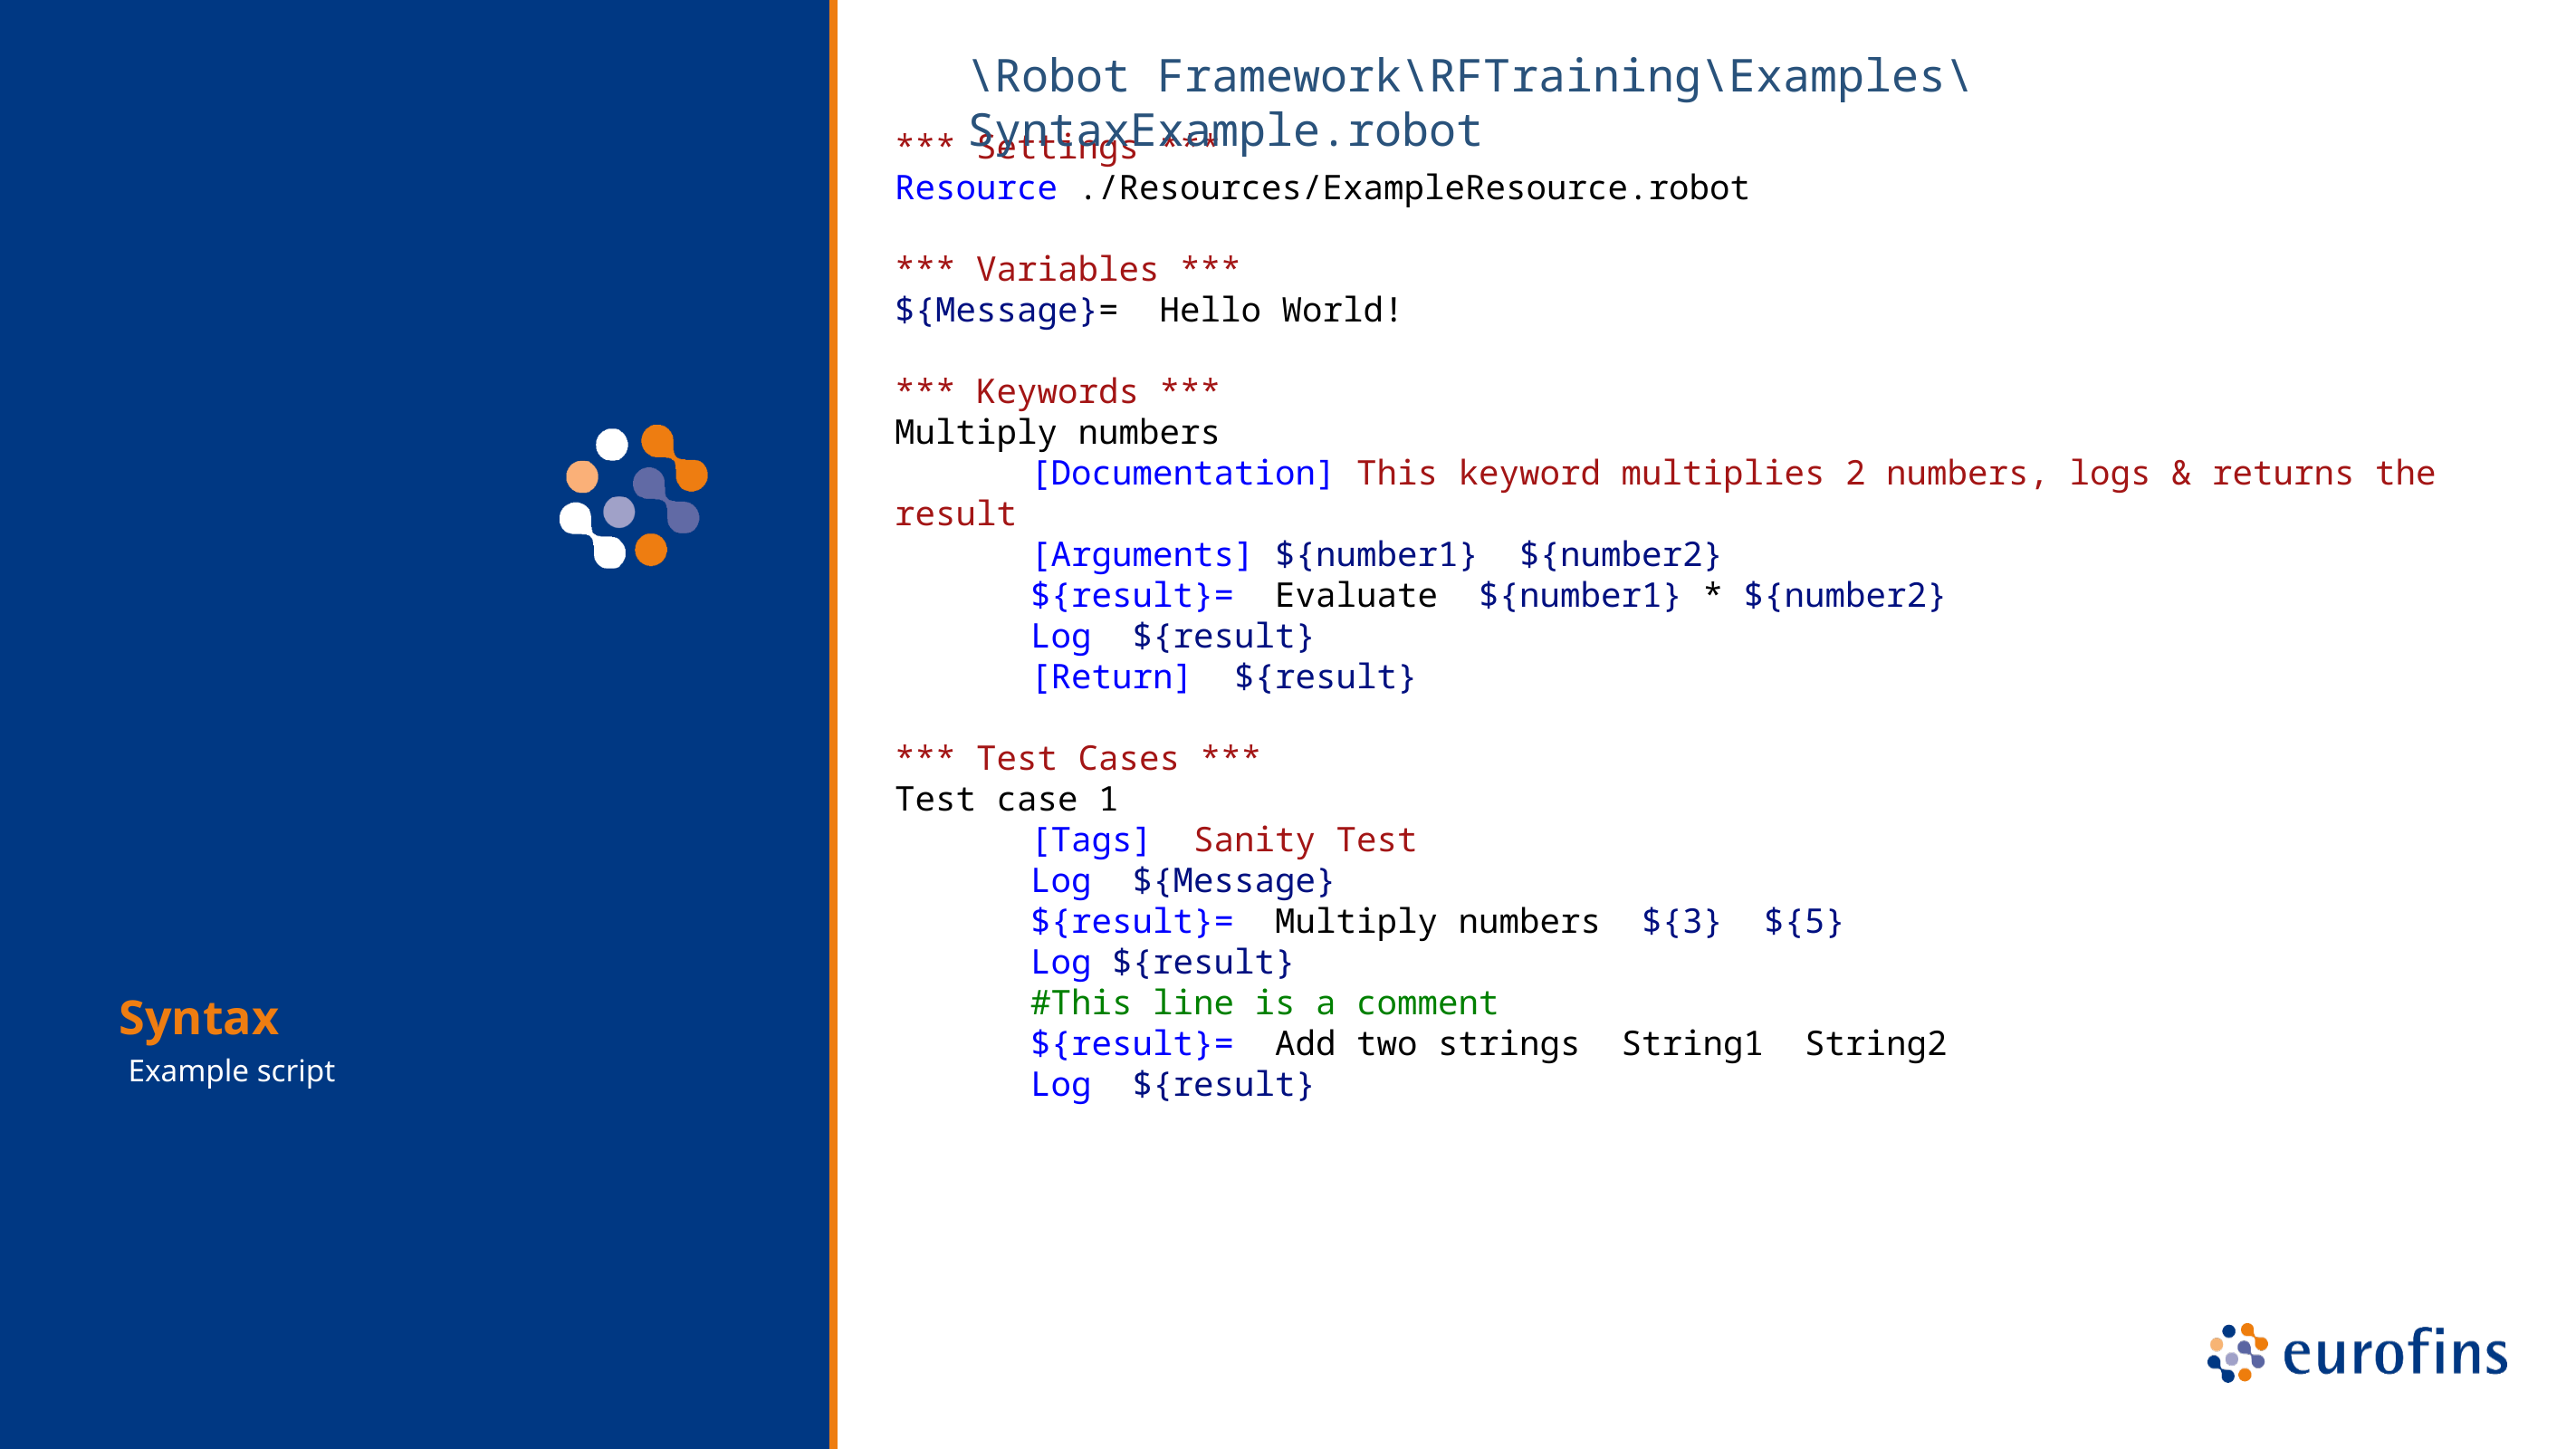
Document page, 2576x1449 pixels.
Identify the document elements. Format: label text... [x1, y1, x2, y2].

picture [2207, 1323, 2507, 1383]
text_box \Robot Framework\RFTraining\Examples\SyntaxExample.robot [954, 39, 2477, 162]
list Example script [107, 1045, 637, 1131]
text_box *** Settings *** Resource ./Resources/ExampleResource.robot *** Variables *** ${Message}= Hello World! *** Keywords *** Multiply numbers [Documentation] This keyword multiplies 2 numbers, logs & returns the result [Arguments] ${number1} ${number2} ${result}= Evaluate ${number1} * ${number2} Log ${result} [Return] ${result} *** Test Cases *** Test case 1 [Tags] Sanity Test Log ${Message} ${result}= Multiply numbers ${3} ${5} Log ${result} #This line is a comment ${result}= Add two strings String1 String2 Log ${result} [881, 119, 2551, 1271]
picture [560, 425, 711, 569]
list Syntax [106, 981, 636, 1038]
